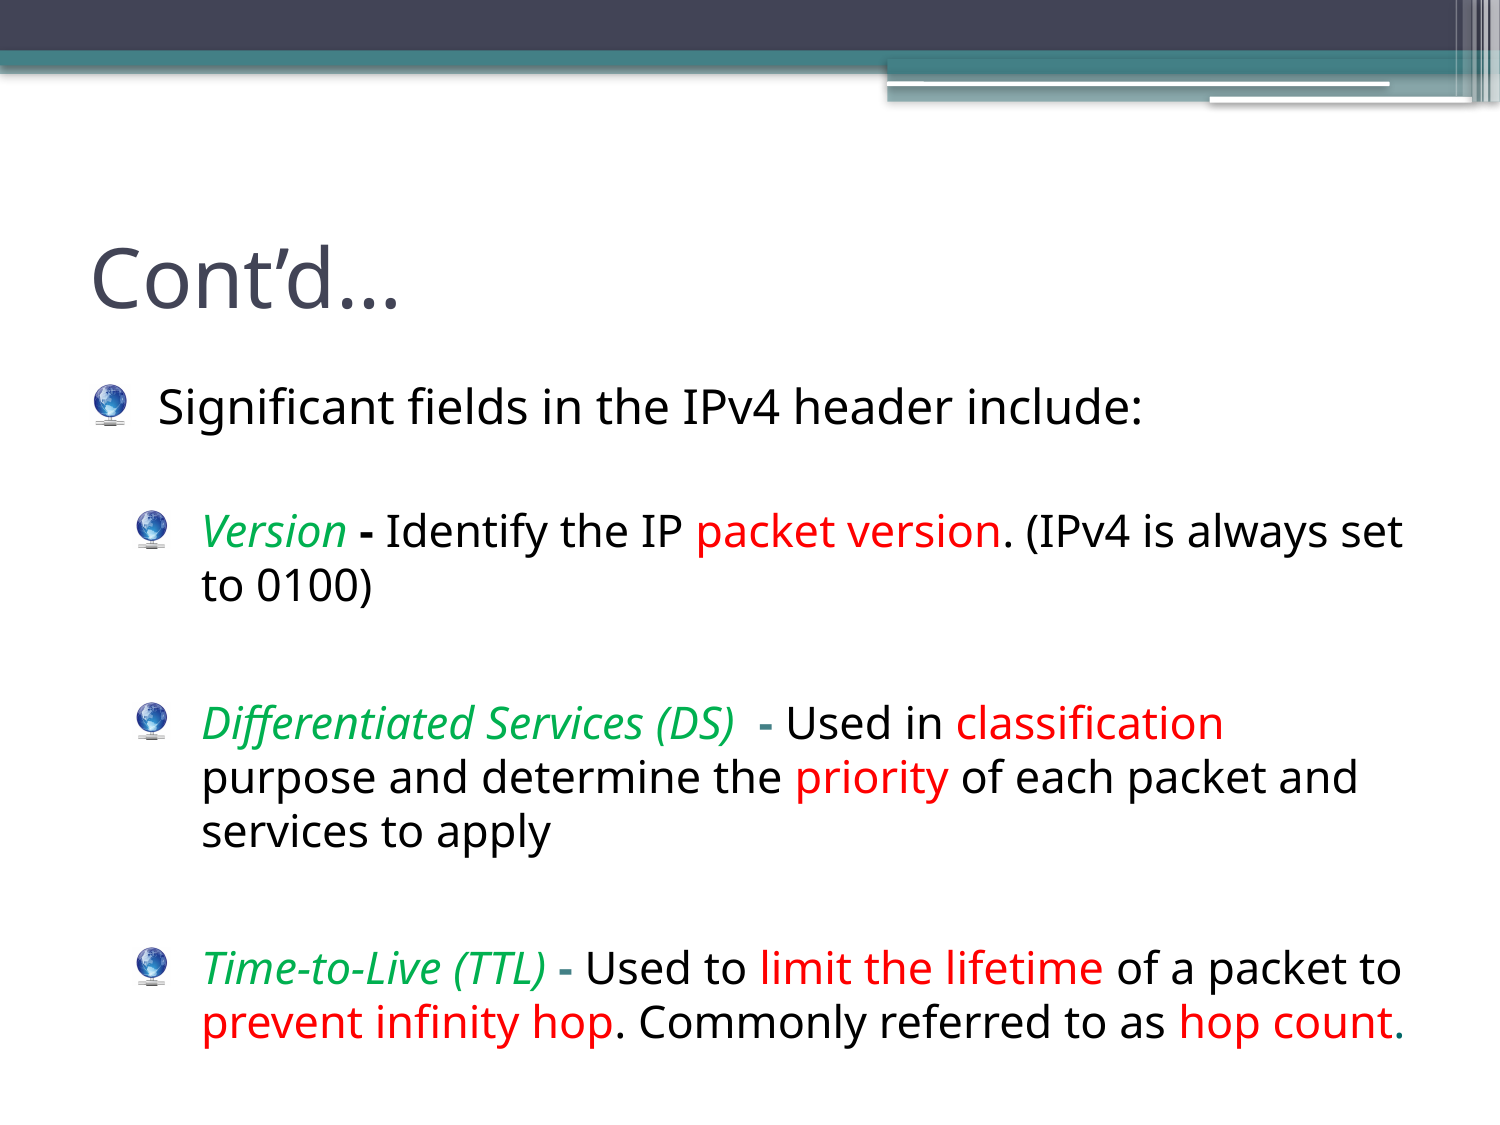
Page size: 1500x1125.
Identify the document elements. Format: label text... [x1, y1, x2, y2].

picture [132, 702, 171, 740]
picture [132, 947, 171, 986]
picture [132, 510, 171, 549]
picture [89, 384, 131, 426]
list Significant fields in the IPv4 header include: Version - Identify the IP packet version. (IPv4 is always set to 0100) Differentiated Services (DS) - Used in classification purpose and determine the priority of each packet and services to apply Time-to-Live (TTL) - Used to limit the lifetime of a packet to prevent infinity hop. Commonly referred to as hop count. [75, 368, 1425, 1079]
title Cont’d… [75, 187, 1425, 363]
